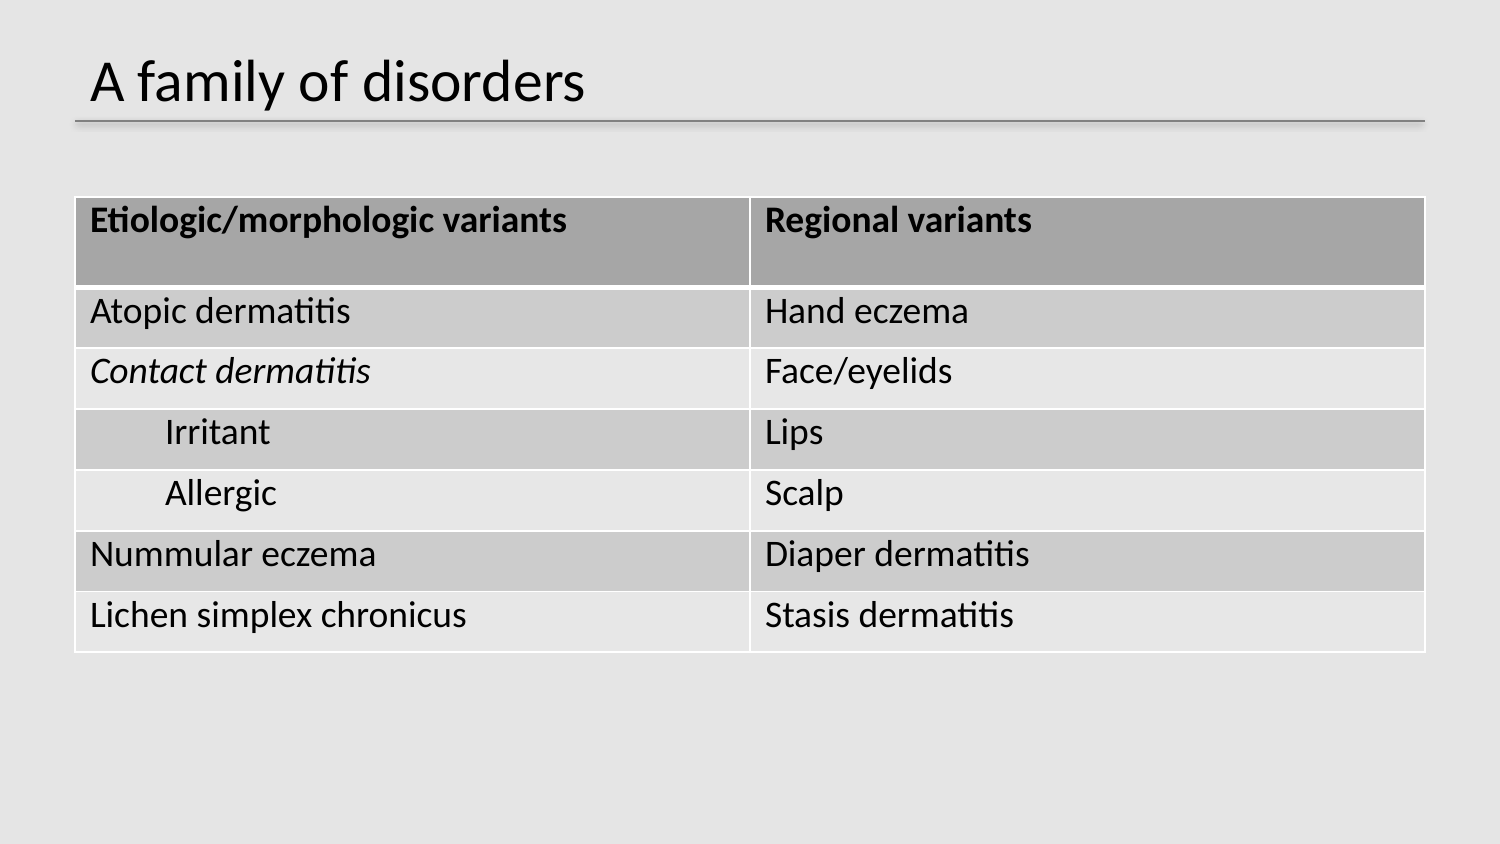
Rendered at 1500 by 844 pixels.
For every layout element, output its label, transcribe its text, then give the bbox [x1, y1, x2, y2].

table_cell Irritant [76, 410, 749, 469]
table_header Etiologic/morphologic variants [76, 198, 749, 285]
table_cell Face/eyelids [751, 349, 1424, 408]
table_cell Contact dermatitis [76, 349, 749, 408]
table_cell Stasis dermatitis [751, 592, 1424, 651]
title A family of disorders [75, 33, 1425, 120]
table_cell Hand eczema [751, 290, 1424, 347]
table_cell Scalp [751, 471, 1424, 530]
table_cell Lichen simplex chronicus [76, 592, 749, 651]
table_cell Allergic [76, 471, 749, 530]
table_cell Diaper dermatitis [751, 532, 1424, 591]
table_cell Lips [751, 410, 1424, 469]
table_cell Nummular eczema [76, 532, 749, 591]
table_header Regional variants [751, 198, 1424, 285]
table_cell Atopic dermatitis [76, 290, 749, 347]
